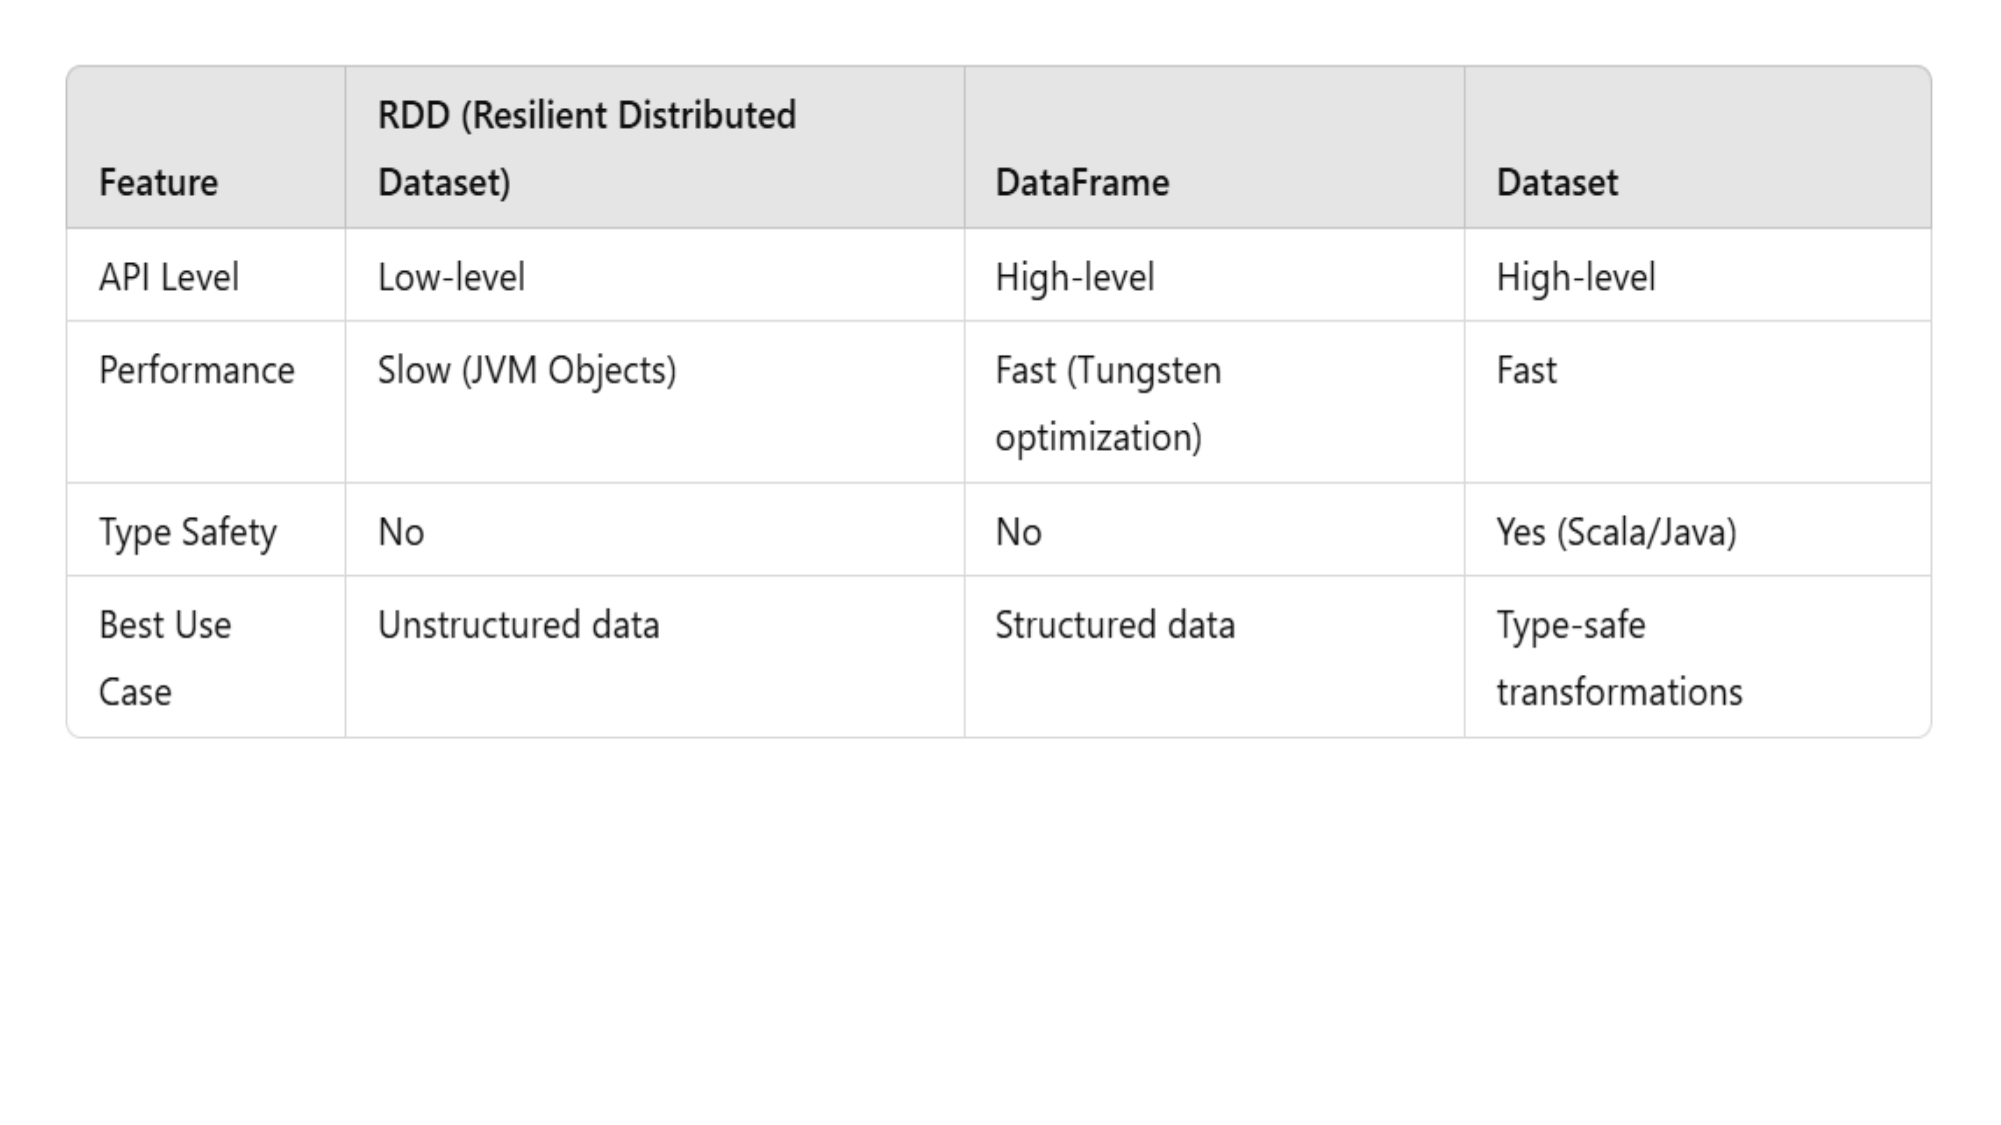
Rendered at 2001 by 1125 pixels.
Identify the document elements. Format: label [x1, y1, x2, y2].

picture [59, 28, 1945, 747]
